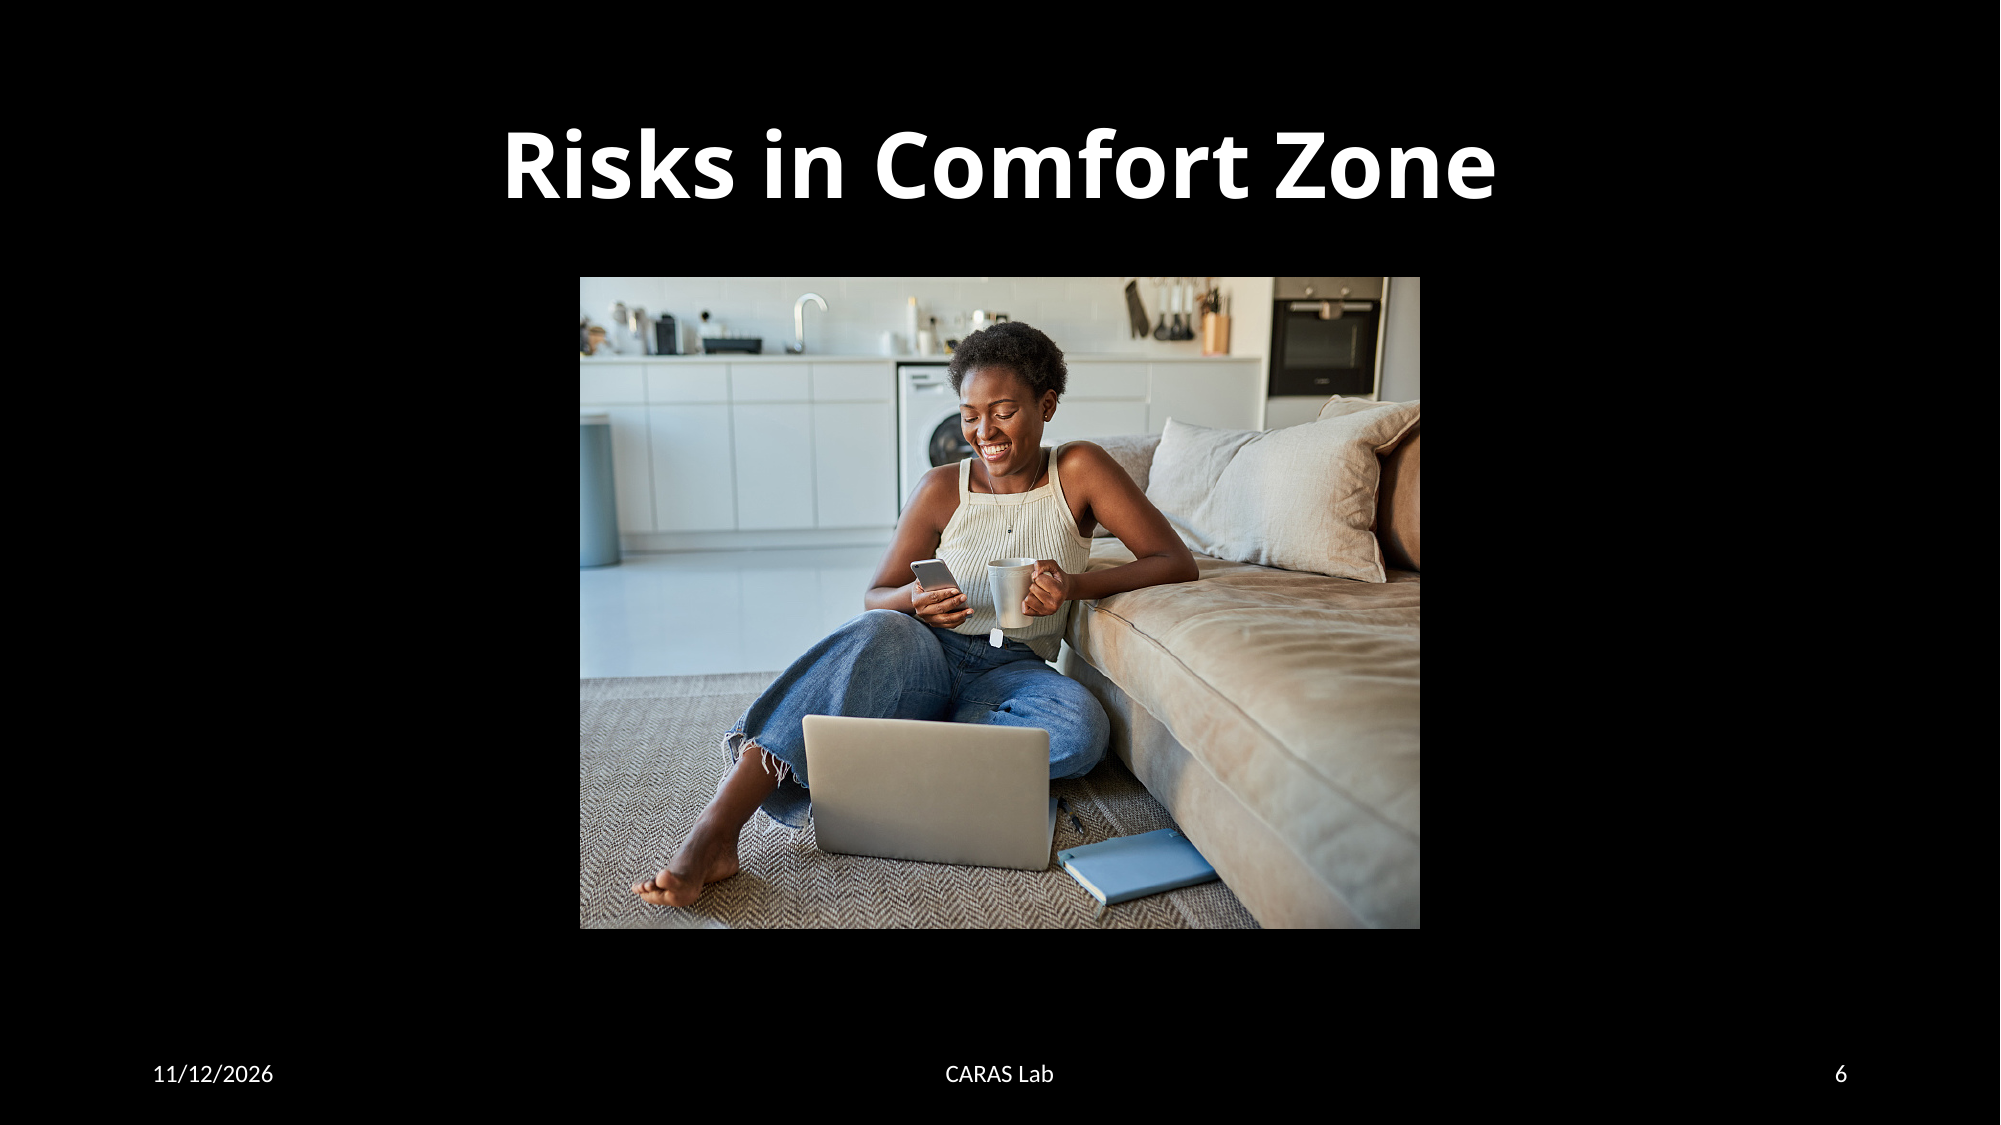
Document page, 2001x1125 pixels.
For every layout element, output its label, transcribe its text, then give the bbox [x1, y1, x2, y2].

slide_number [137, 1042, 588, 1103]
footer CARAS Lab [662, 1042, 1338, 1103]
slide_number 6 [1412, 1042, 1863, 1103]
picture [580, 277, 1420, 929]
title Risks in Comfort Zone [137, 59, 1863, 278]
